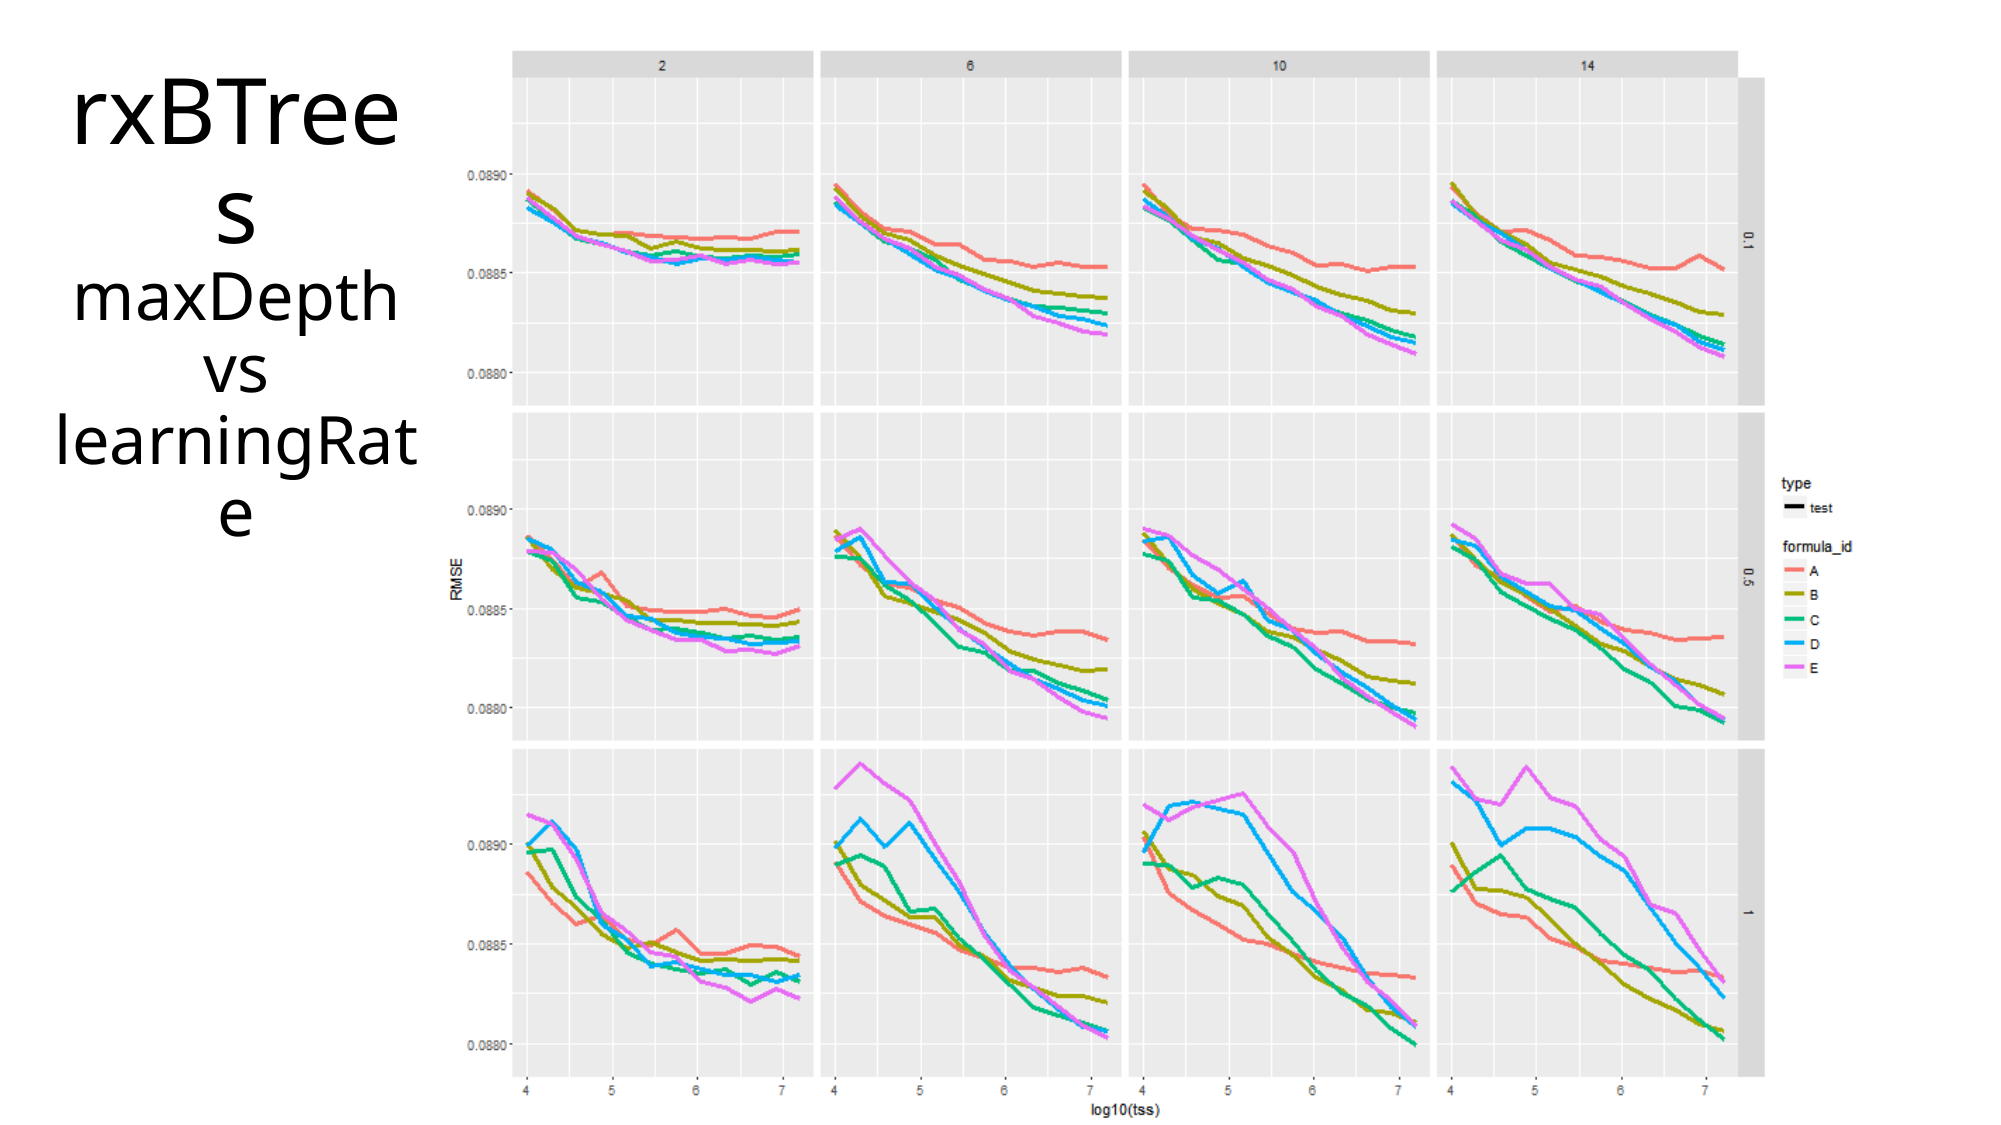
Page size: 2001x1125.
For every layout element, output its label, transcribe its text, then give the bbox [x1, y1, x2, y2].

text_box rxBTrees maxDepth vs learningRate [35, 58, 437, 643]
picture [437, 44, 1879, 1125]
